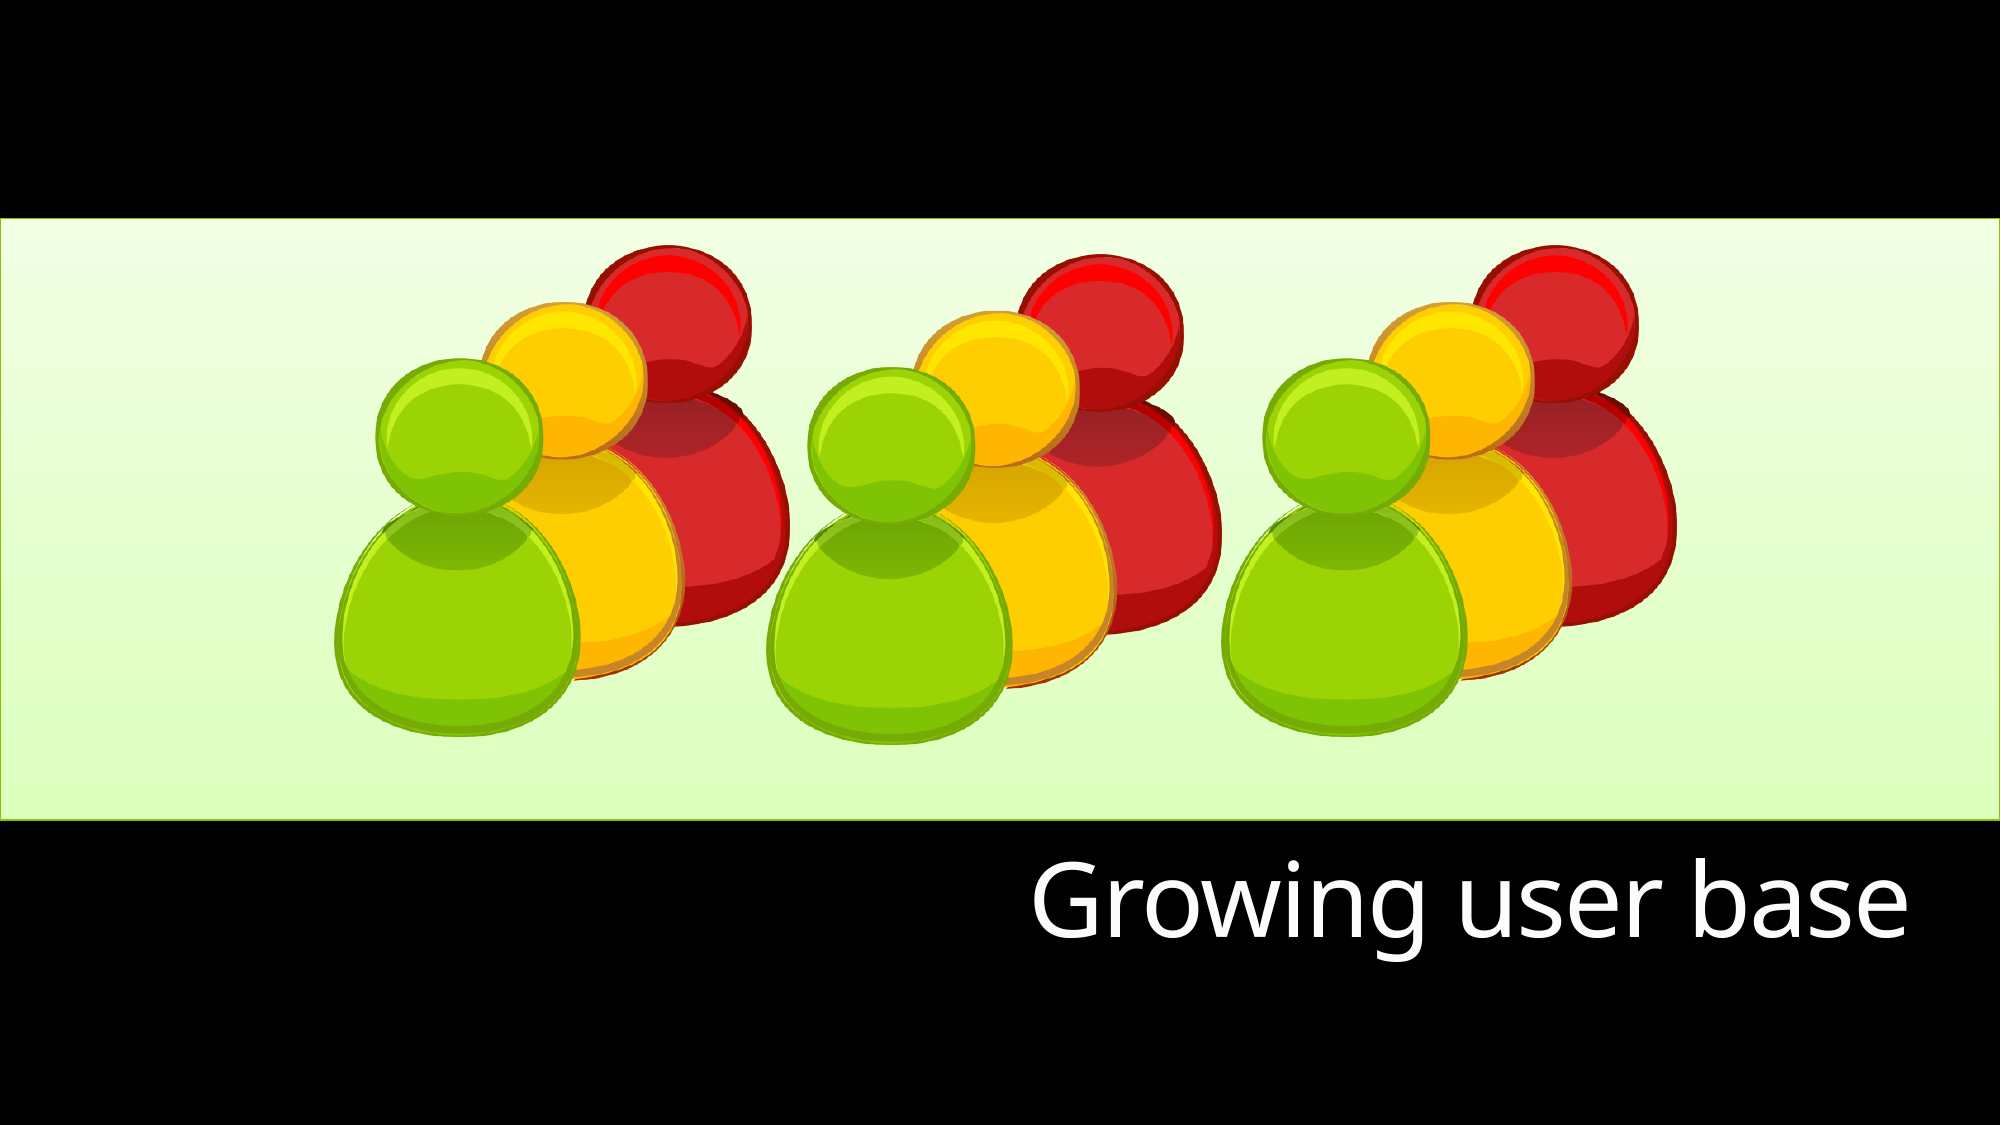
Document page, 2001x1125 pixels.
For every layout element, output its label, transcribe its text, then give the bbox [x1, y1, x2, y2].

picture [333, 245, 1677, 746]
text_box [0, 218, 2000, 821]
text_box Growing user base [75, 820, 1913, 987]
